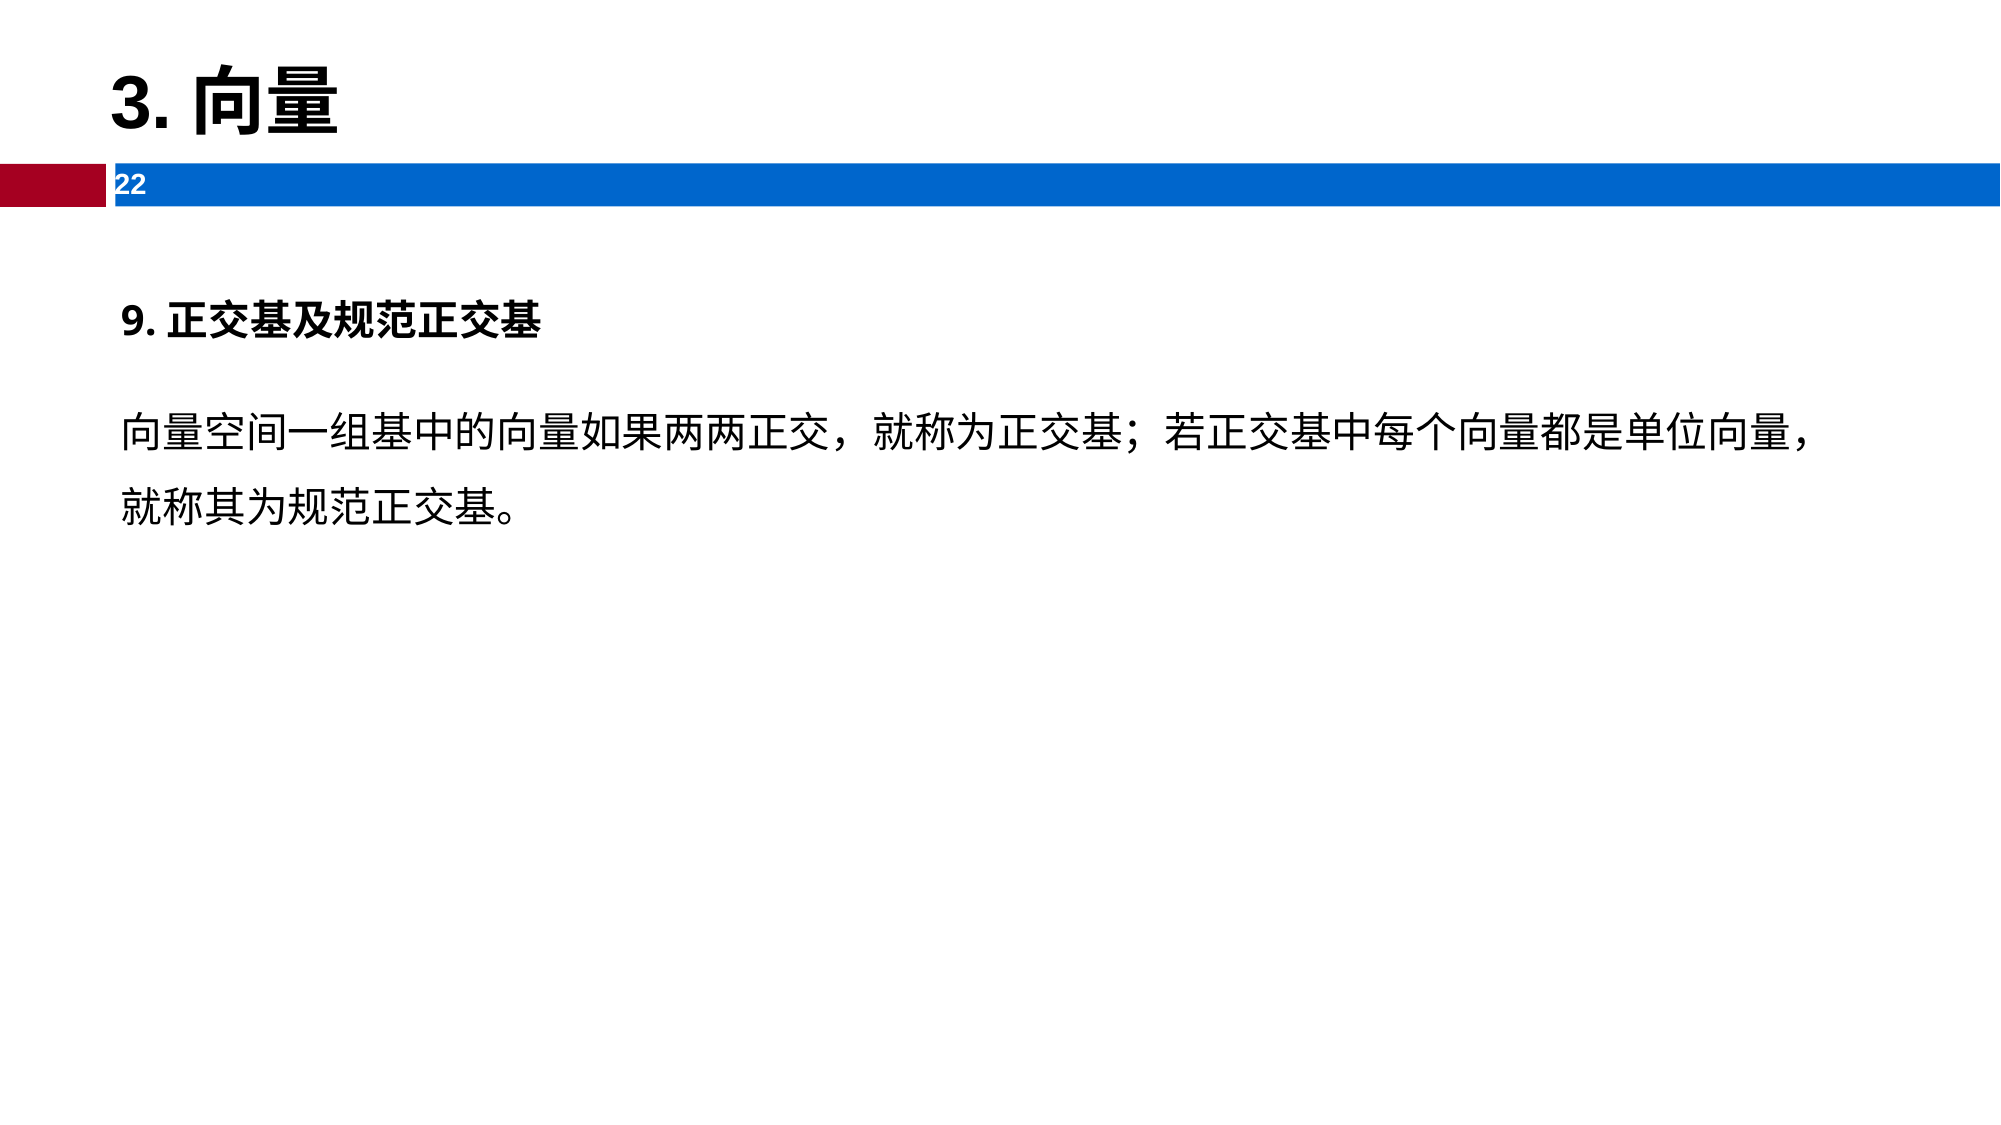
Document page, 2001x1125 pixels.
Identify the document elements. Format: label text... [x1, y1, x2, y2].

text_box 3.向量 [95, 0, 1260, 197]
text_box 9.正交基及规范正交基 向量空间一组基中的向量如果两两正交，就称为正交基；若正交基中每个向量都是单位向量，就称其为规范正交基。 [106, 260, 1881, 539]
